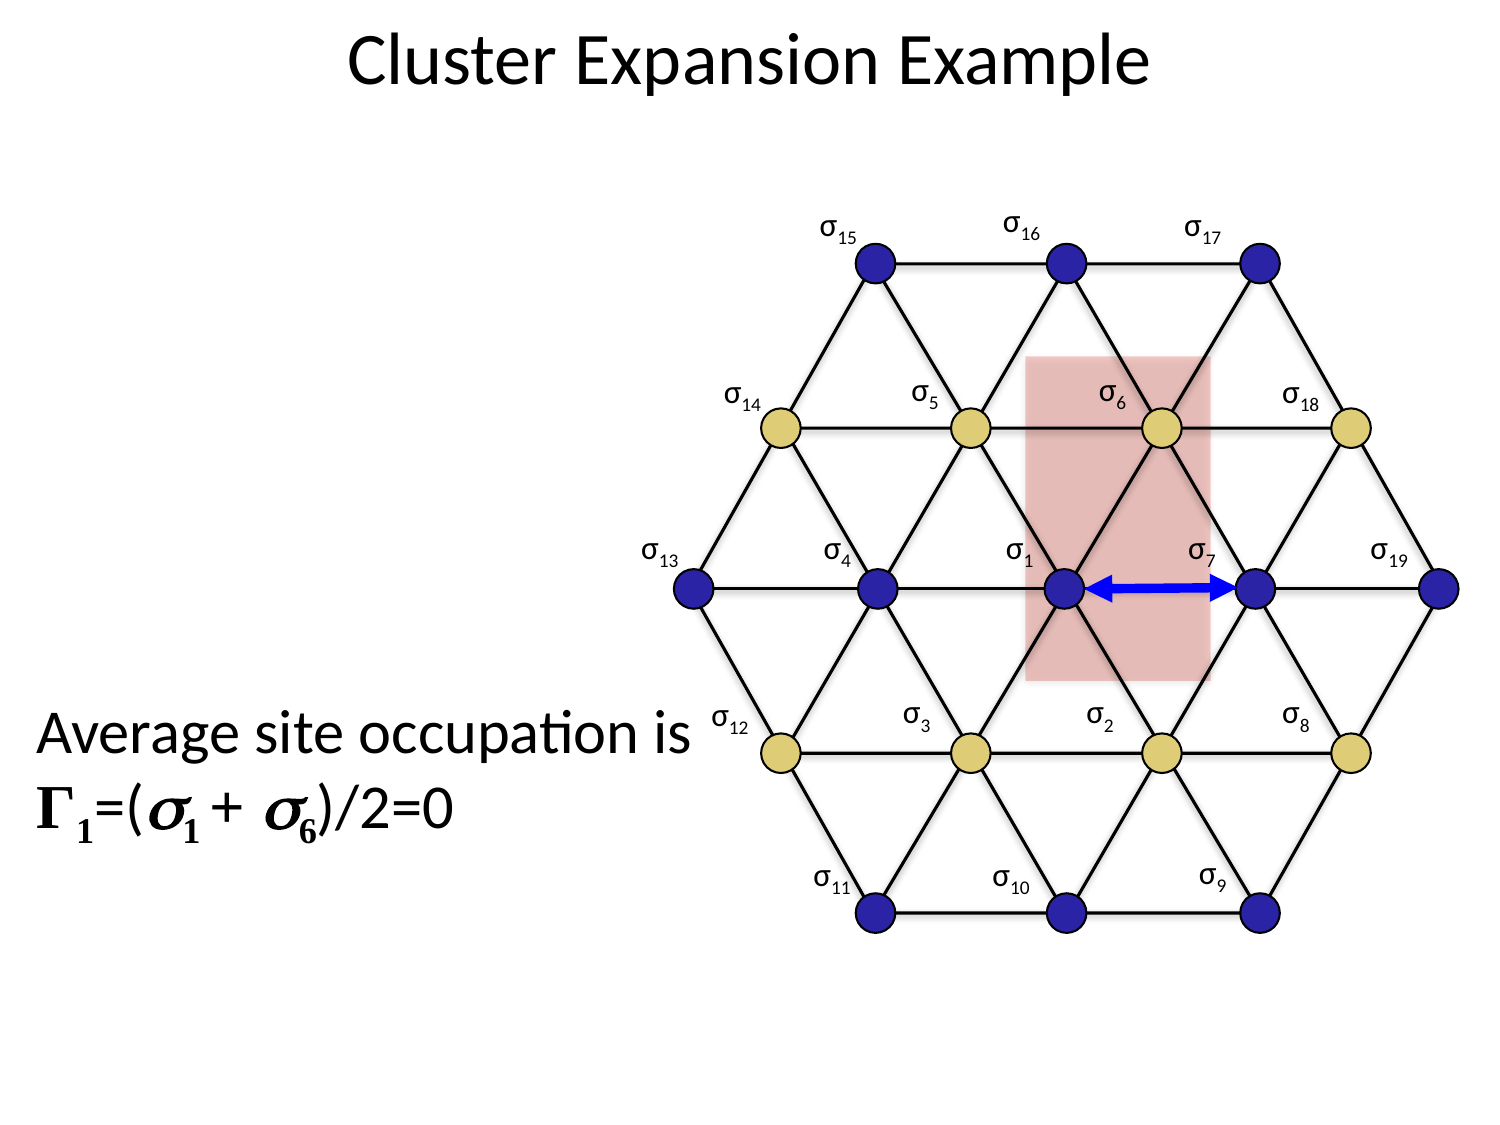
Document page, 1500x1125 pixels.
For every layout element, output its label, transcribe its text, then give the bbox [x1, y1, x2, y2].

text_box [626, 191, 1438, 937]
title Cluster Expansion Example [0, 2, 1500, 107]
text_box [1442, 243, 1459, 934]
text_box Average site occupation is Γ1=(1 + 6)/2=0 [0, 683, 1482, 1084]
